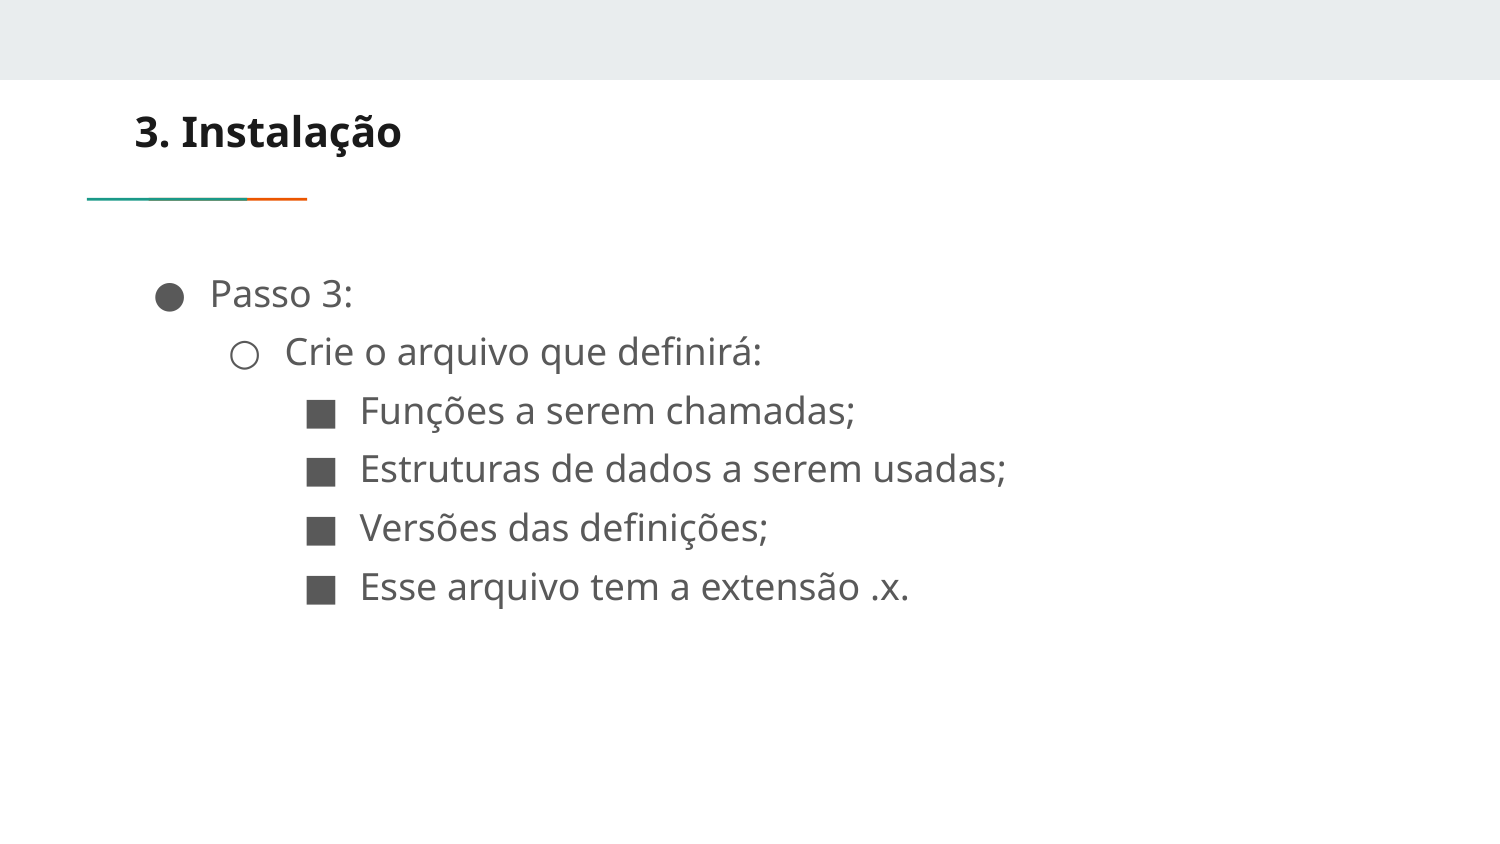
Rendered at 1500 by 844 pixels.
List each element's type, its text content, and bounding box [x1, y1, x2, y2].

list Passo 3: Crie o arquivo que definirá: Funções a serem chamadas; Estruturas de dados a serem usadas; Versões das definições; Esse arquivo tem a extensão .x. [119, 244, 1381, 795]
title 3. Instalação [119, 87, 1381, 175]
